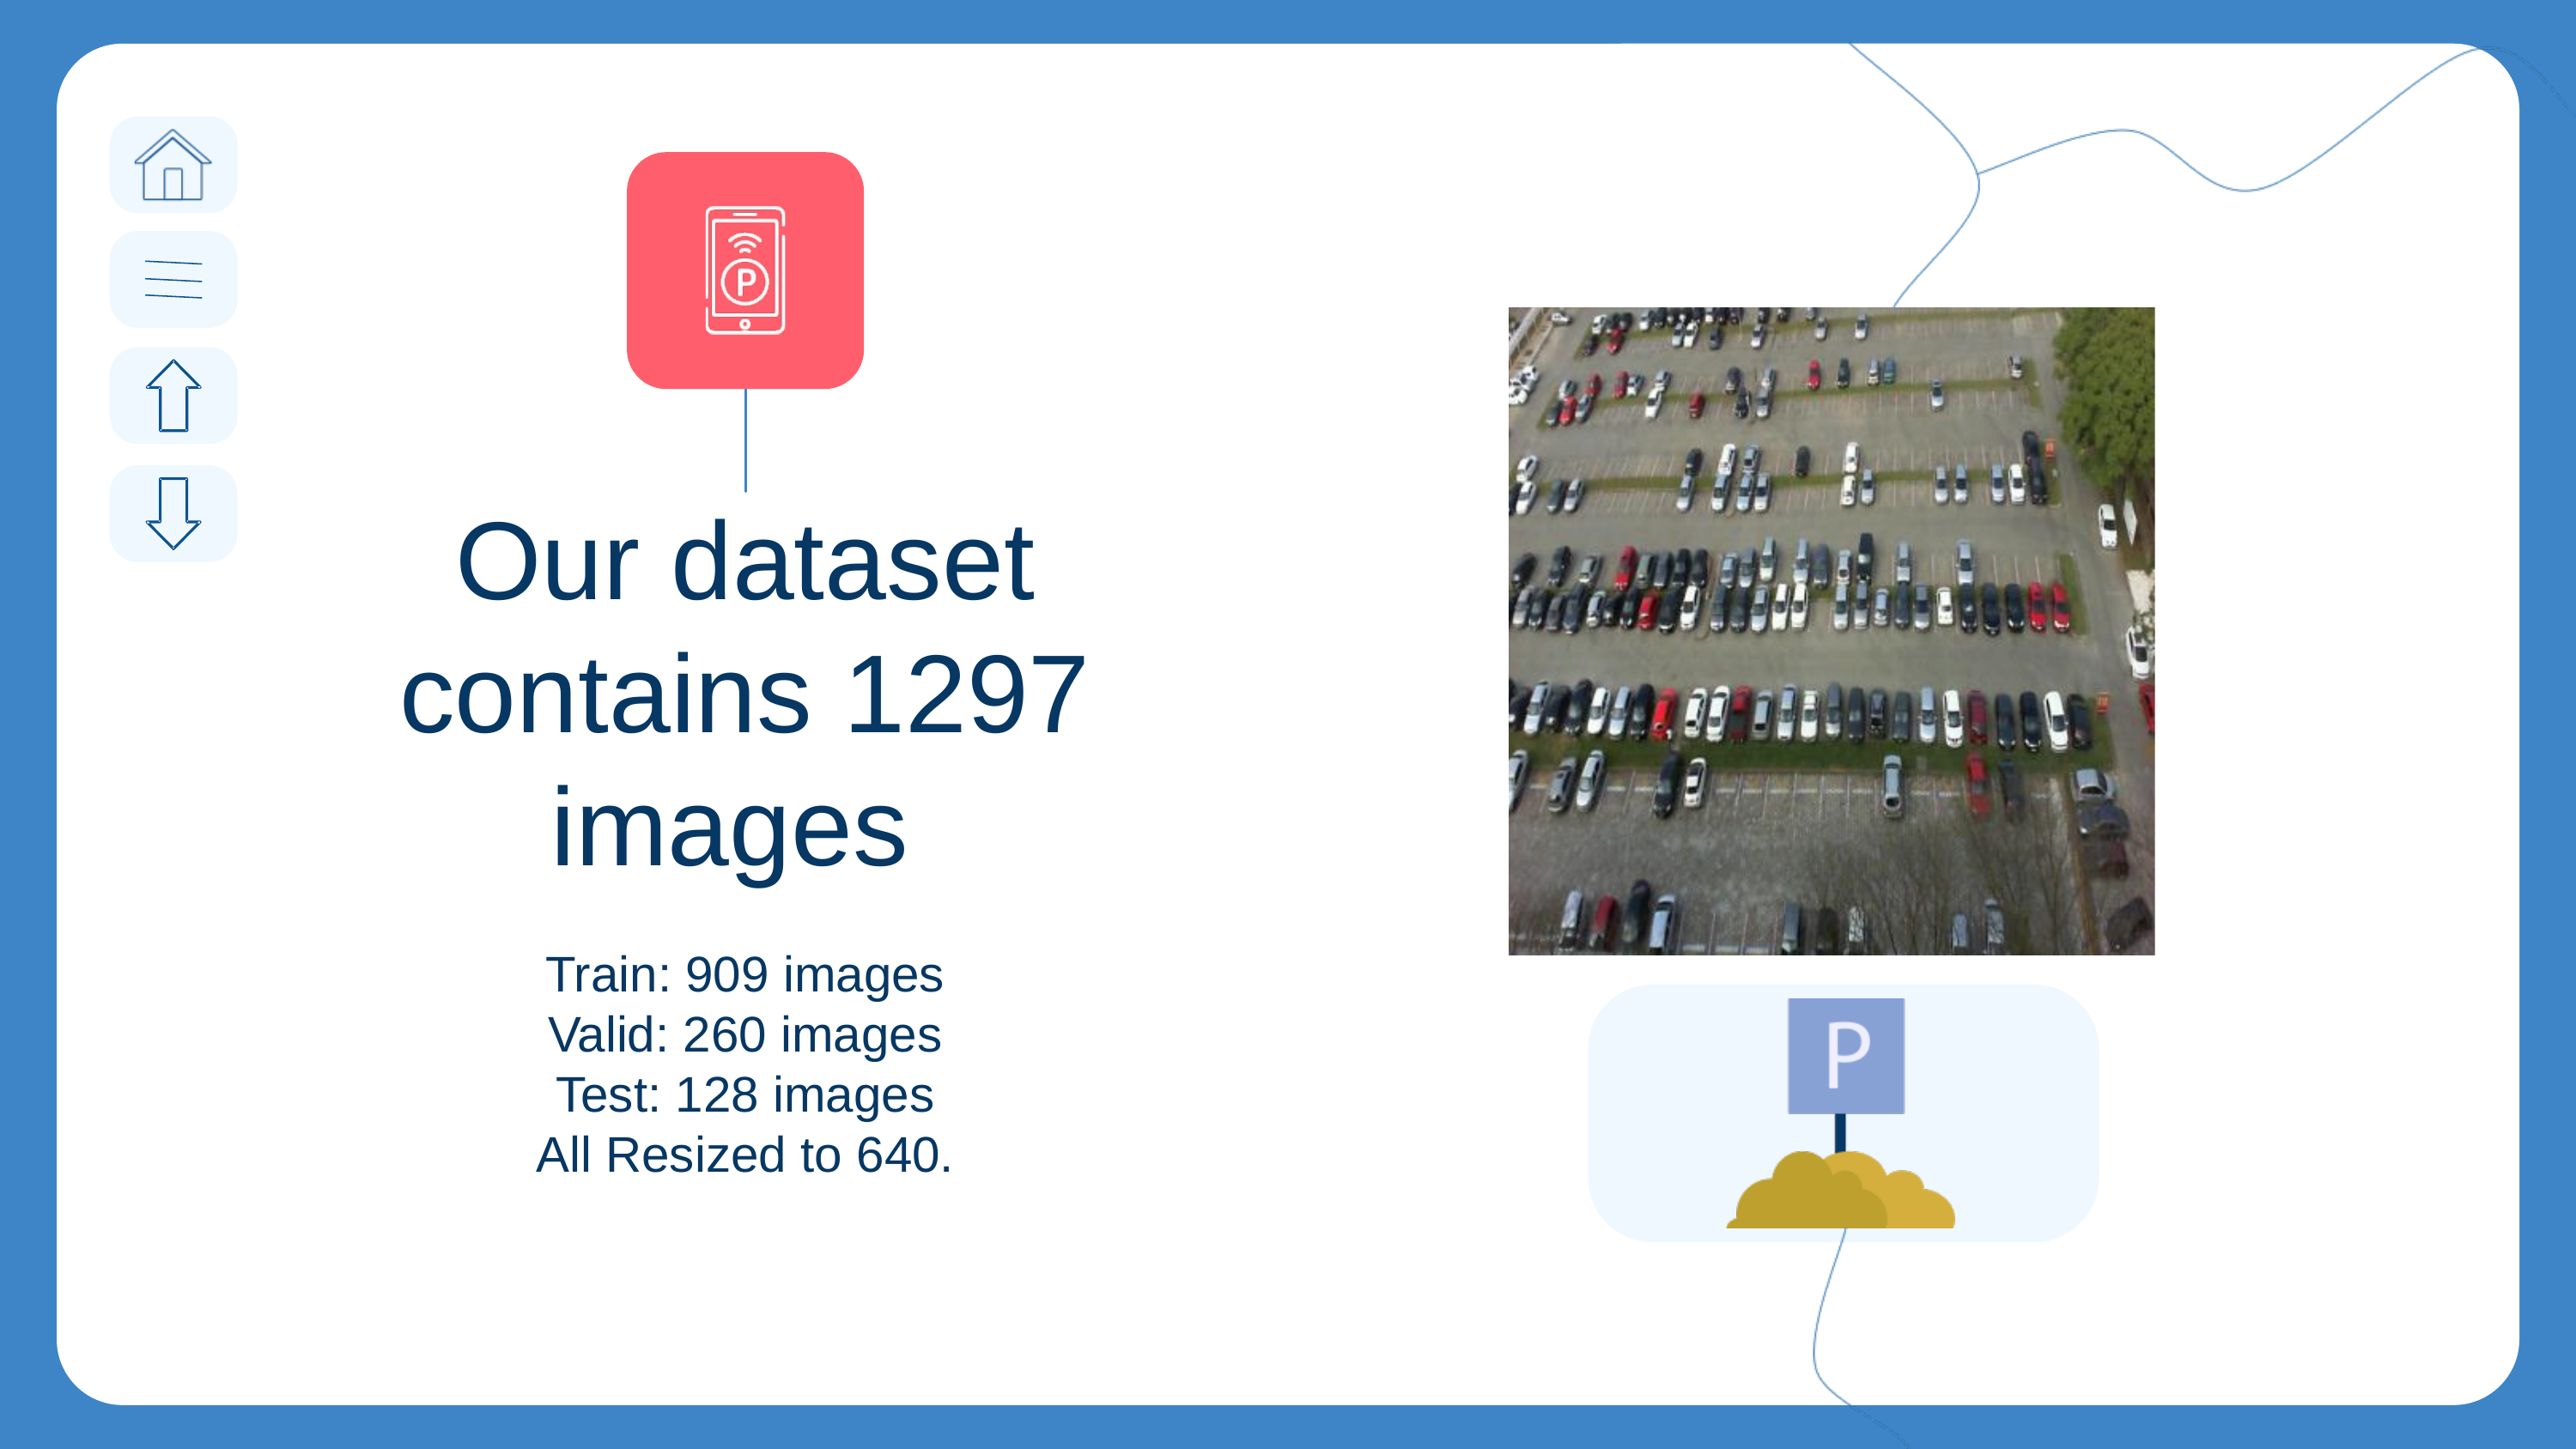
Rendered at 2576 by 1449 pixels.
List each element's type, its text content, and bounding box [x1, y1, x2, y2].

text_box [145, 359, 203, 433]
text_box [145, 476, 202, 551]
text_box [1973, 40, 2576, 433]
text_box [109, 347, 238, 445]
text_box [109, 464, 238, 563]
text_box [1973, 307, 2155, 955]
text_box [109, 230, 238, 329]
text_box Our dataset contains 1297 images [362, 488, 600, 888]
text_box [626, 151, 865, 390]
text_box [1588, 984, 2099, 1243]
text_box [606, 0, 1970, 1449]
text_box Train: 909 images Valid: 260 images Test: 128 images All Resized to 640. [362, 942, 600, 1183]
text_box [109, 116, 238, 214]
